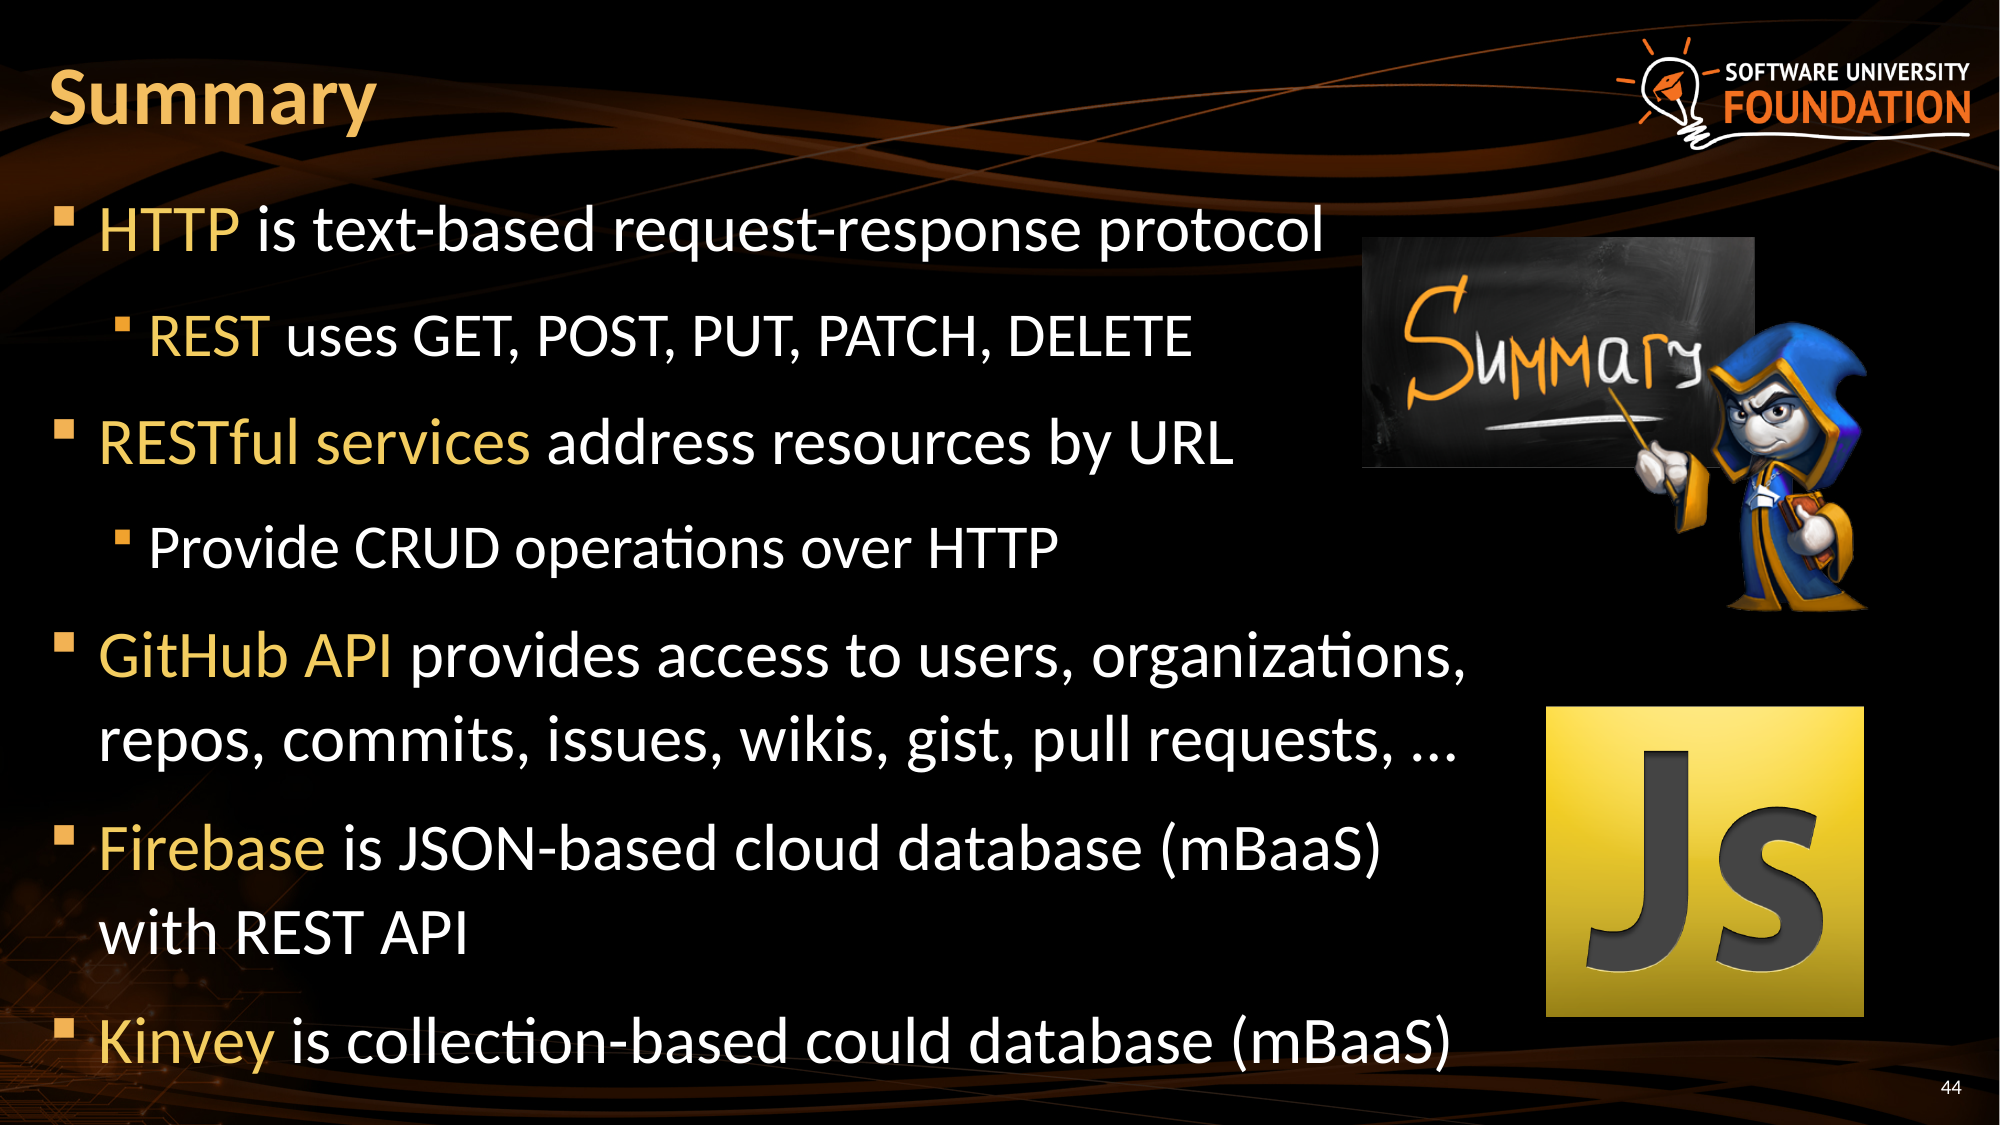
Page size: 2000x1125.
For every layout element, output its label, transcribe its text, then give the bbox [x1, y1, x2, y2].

picture [0, 0, 2000, 1125]
title Summary [30, 6, 1602, 189]
list HTTP is text-based request-response protocol REST uses GET, POST, PUT, PATCH, DELETE RESTful services address resources by URL Provide CRUD operations over HTTP GitHub API provides access to users, organizations, repos, commits, issues, wikis, gist, pull requests, … Firebase is JSON-based cloud database (mBaaS) with REST API Kinvey is collection-based could database (mBaaS) [31, 189, 1500, 1089]
slide_number 44 [1897, 1070, 1968, 1103]
